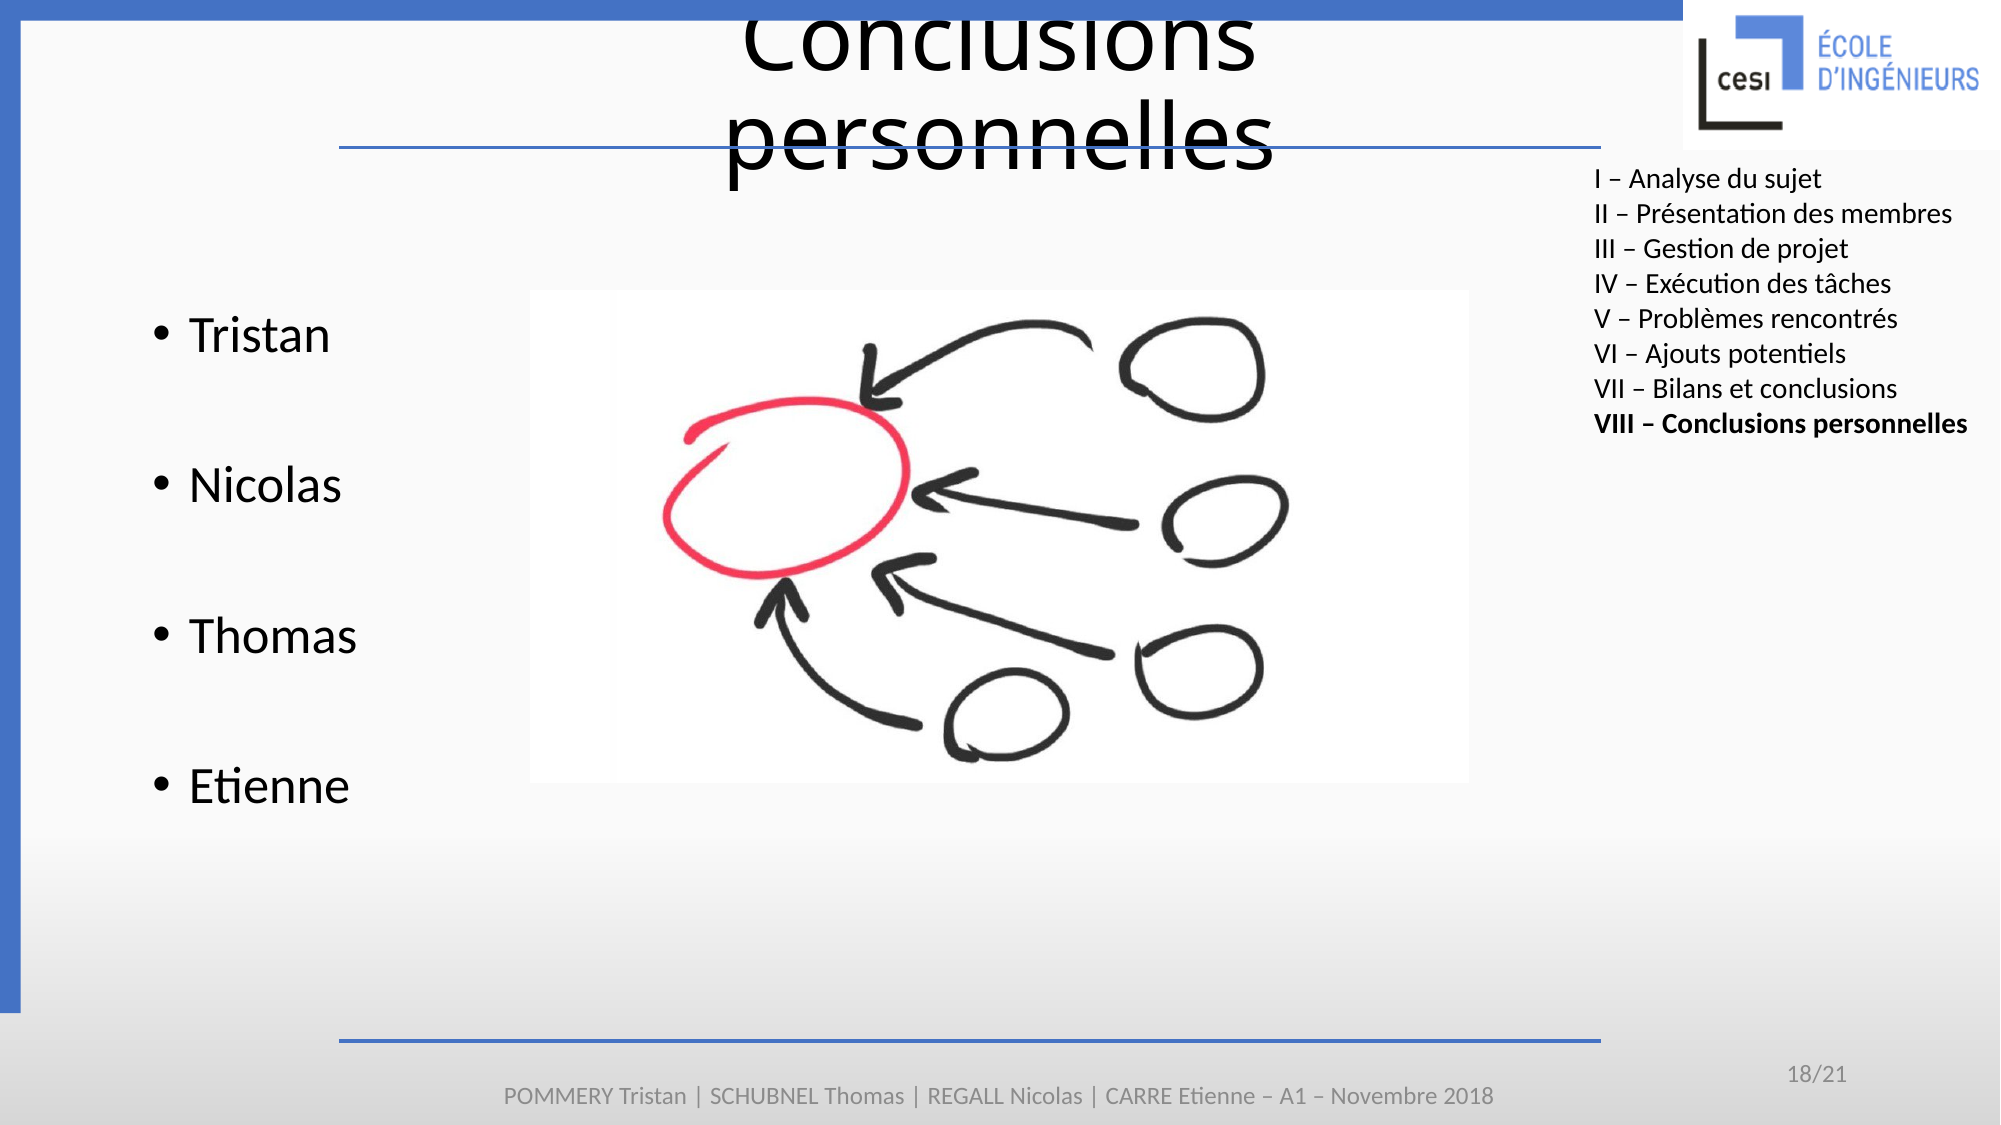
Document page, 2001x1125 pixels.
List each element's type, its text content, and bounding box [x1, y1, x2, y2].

title Conclusions personnelles [518, 26, 1482, 146]
list Tristan Nicolas Thomas Etienne [137, 299, 434, 826]
footer POMMERY Tristan | SCHUBNEL Thomas | REGALL Nicolas | CARRE Etienne – A1 – Novembre 2018 [137, 1065, 1863, 1125]
text_box I – Analyse du sujet II – Présentation des membres III – Gestion de projet IV – Exécution des tâches V – Problèmes rencontrés VI – Ajouts potentiels VII – Bilans et conclusions VIII – Conclusions personnelles [1579, 151, 2000, 447]
picture [530, 290, 1469, 783]
slide_number 18/21 [1412, 1042, 1863, 1103]
title Conclusions personnelles [518, 149, 1482, 154]
picture [1683, 0, 2000, 150]
text_box [0, 0, 1683, 22]
text_box [0, 22, 22, 1014]
